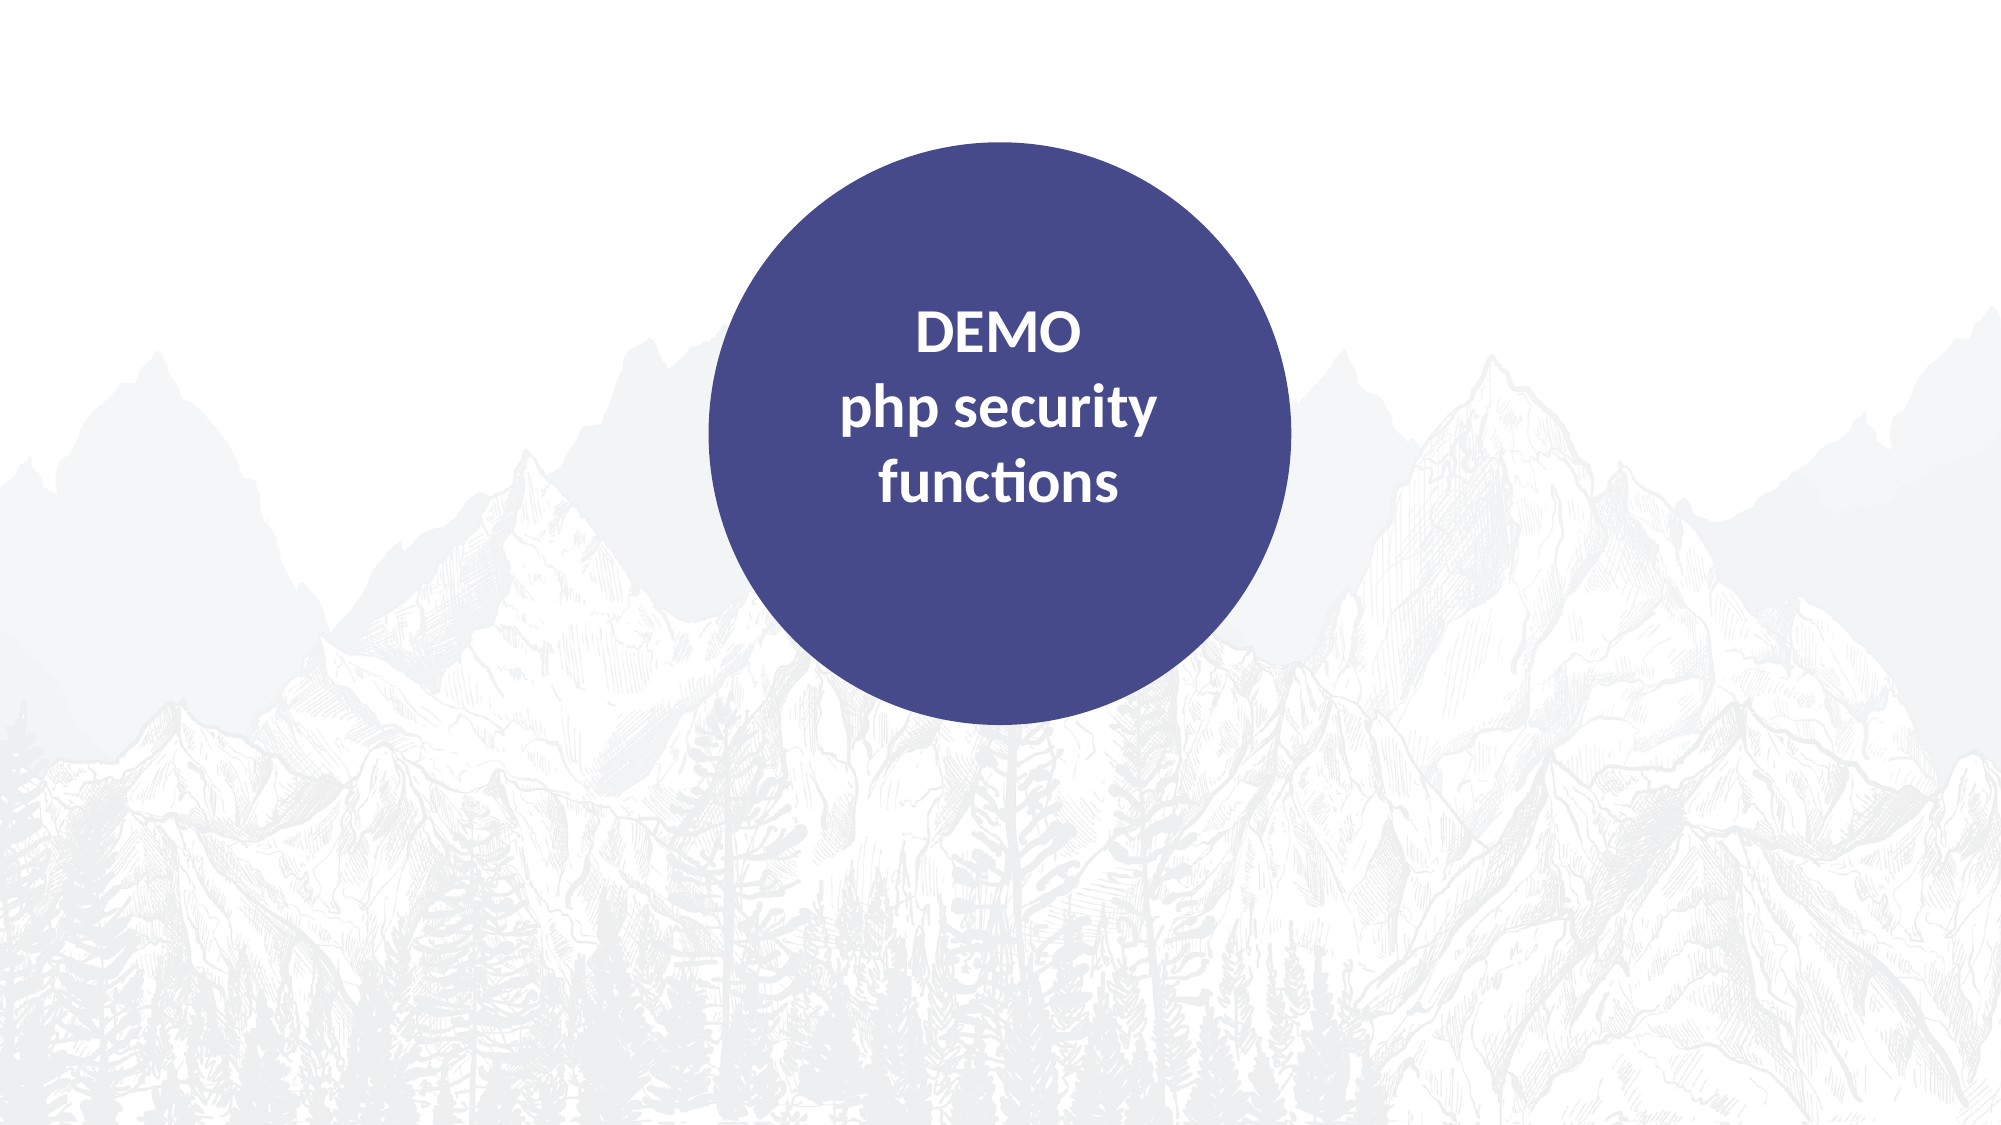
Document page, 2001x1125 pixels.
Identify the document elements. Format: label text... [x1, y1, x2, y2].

text_box DEMO php security functions [721, 274, 1277, 483]
